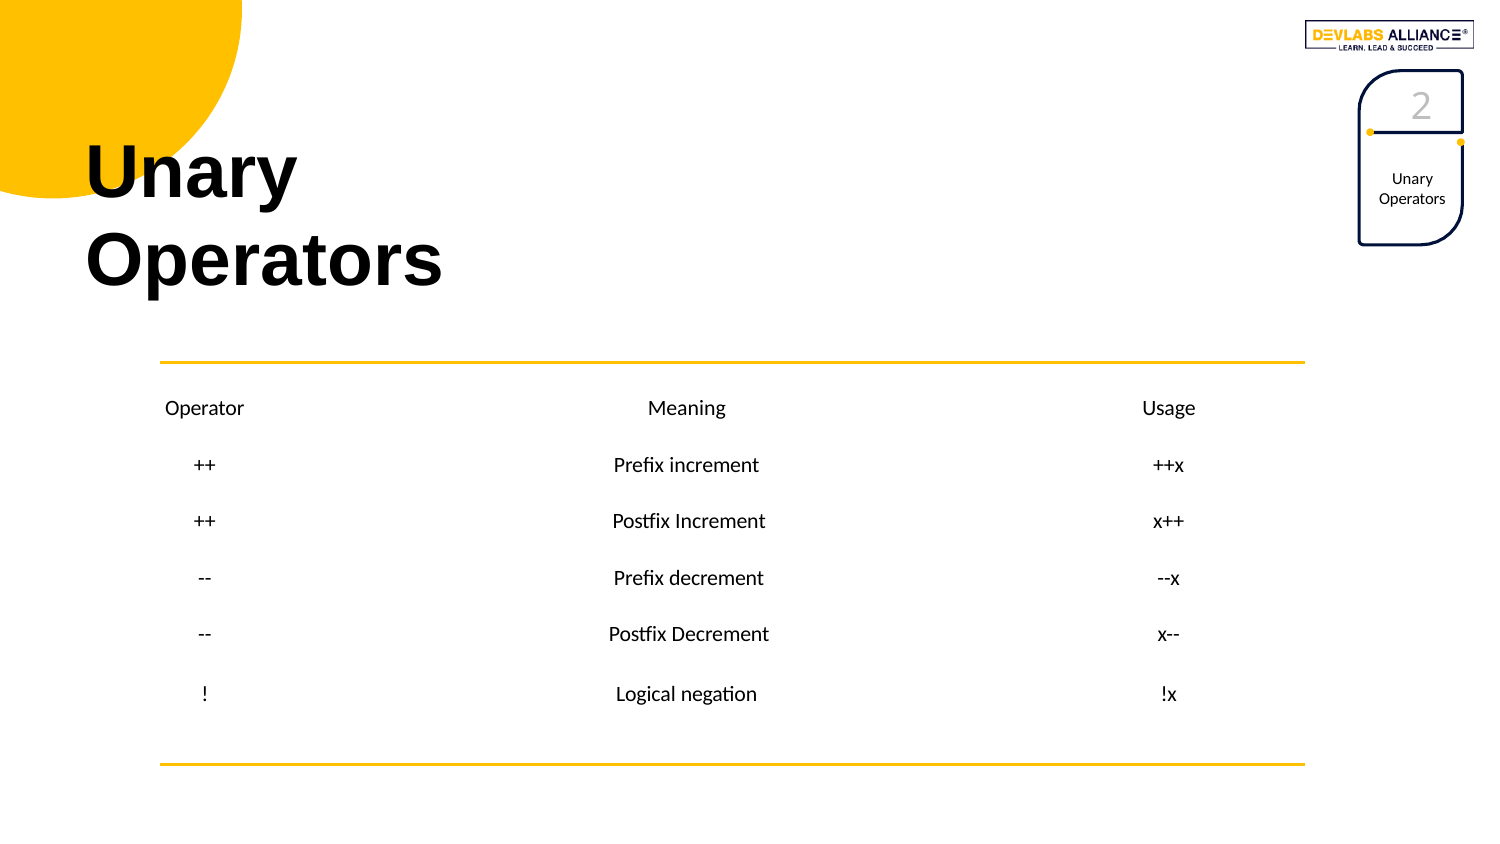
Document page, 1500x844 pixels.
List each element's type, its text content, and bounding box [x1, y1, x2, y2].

table_cell x-- [955, 613, 1217, 670]
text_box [1357, 68, 1466, 247]
table_cell ++x [955, 445, 1217, 501]
table_cell x++ [955, 501, 1217, 557]
table_cell ! [160, 670, 424, 709]
table_header Meaning [424, 363, 955, 445]
text_box [0, 0, 242, 199]
title Unary Operators [83, 118, 447, 301]
table_header Operator [160, 363, 424, 445]
table_cell !x [955, 670, 1217, 709]
table_cell Logical negation [424, 670, 955, 709]
table_cell Prefix increment [424, 445, 955, 501]
table_cell -- [160, 613, 424, 670]
table_cell --x [955, 557, 1217, 613]
table_cell -- [160, 557, 424, 613]
table_header Usage [955, 363, 1217, 445]
table_cell ++ [160, 445, 424, 501]
table_cell Postfix Increment [424, 501, 955, 557]
picture [1305, 20, 1474, 51]
table_cell Postfix Decrement [424, 613, 955, 670]
table_cell ++ [160, 501, 424, 557]
table_cell Prefix decrement [424, 557, 955, 613]
